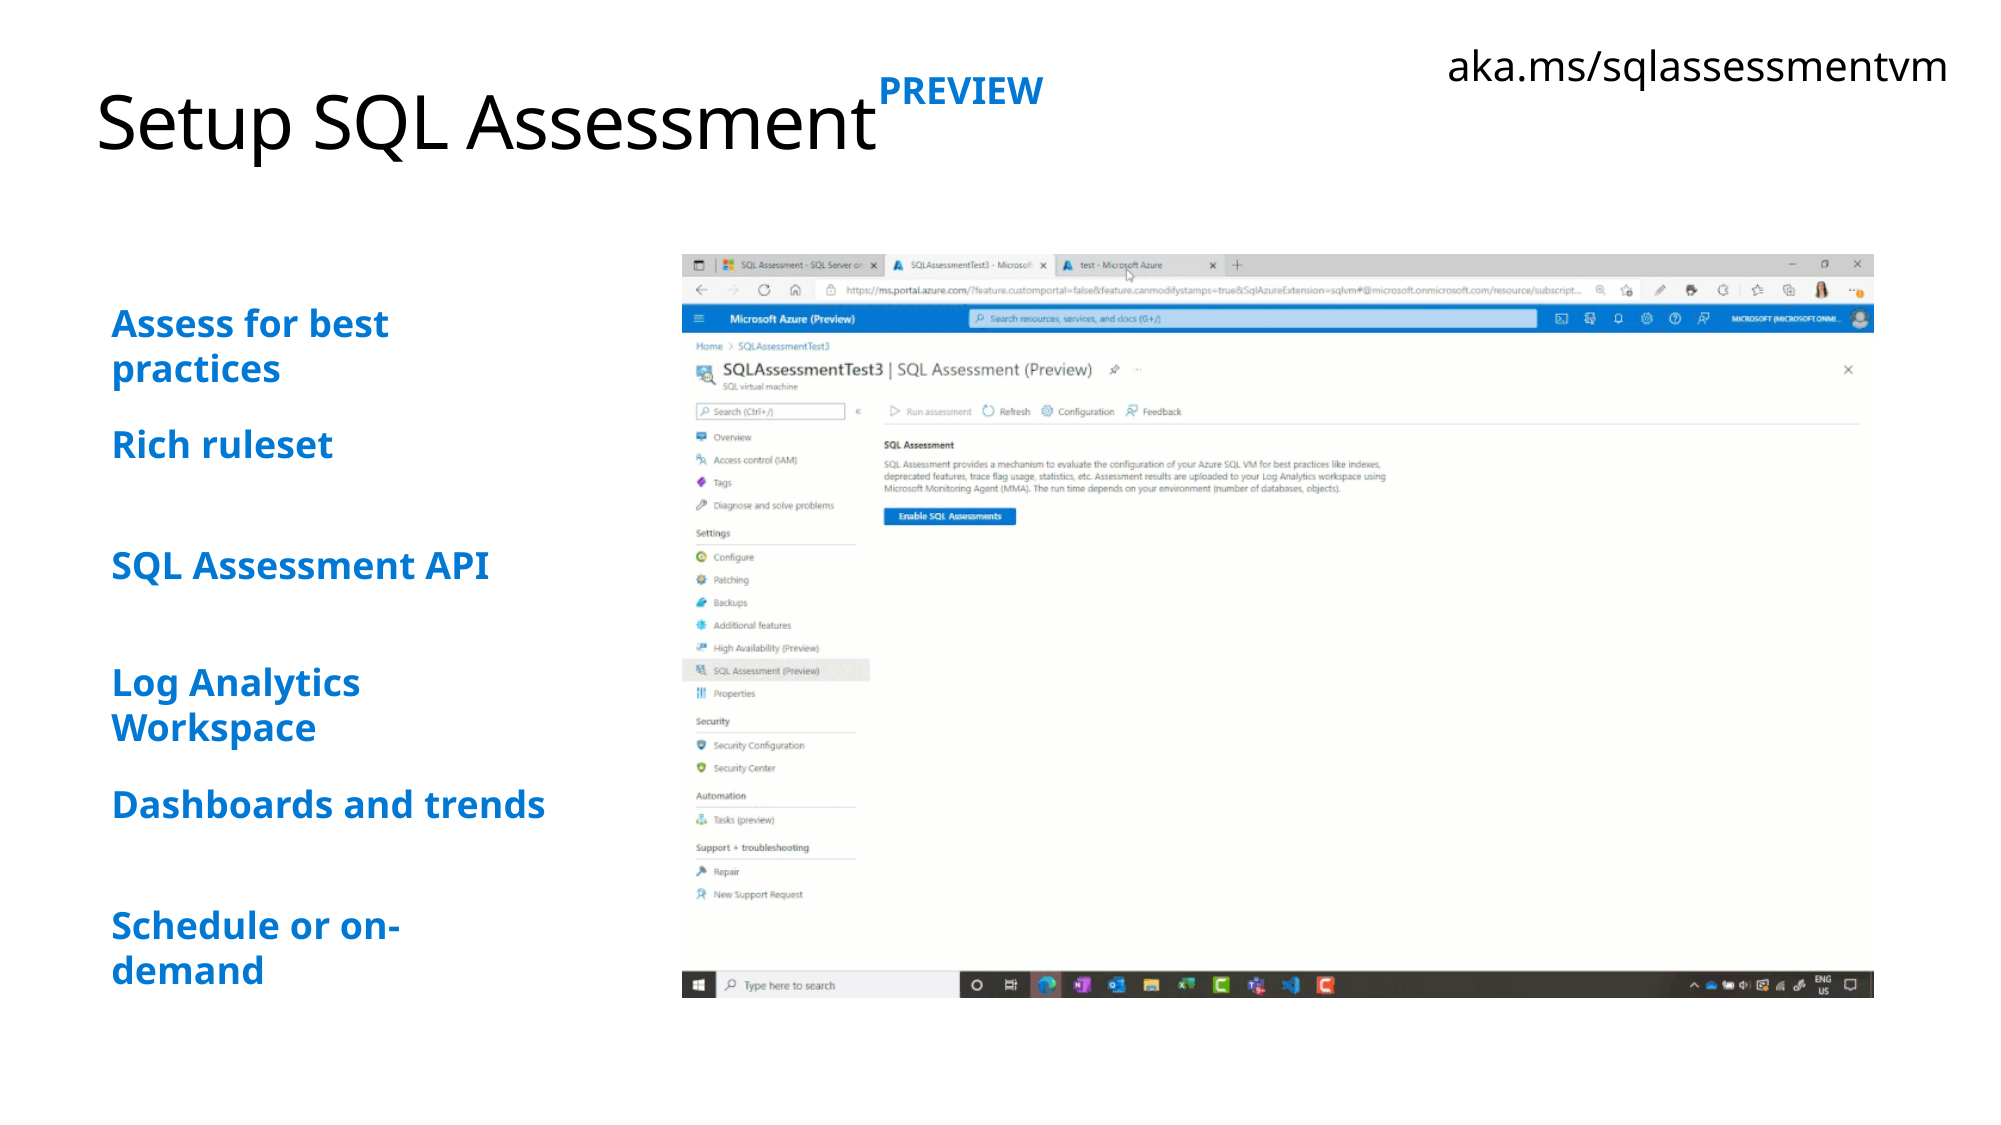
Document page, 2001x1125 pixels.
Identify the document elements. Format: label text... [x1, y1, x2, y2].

text_box aka.ms/sqlassessmentvm [1447, 39, 1950, 90]
text_box Log Analytics Workspace [96, 651, 565, 757]
text_box Schedule or on-demand [96, 894, 565, 1000]
picture [681, 254, 1874, 998]
text_box Assess for best practices [96, 292, 565, 397]
text_box Dashboards and trends [96, 773, 565, 833]
text_box PREVIEW [863, 59, 1332, 120]
text_box Rich ruleset [96, 413, 565, 474]
title Setup SQL Assessment [96, 75, 1904, 166]
text_box SQL Assessment API [96, 534, 565, 595]
